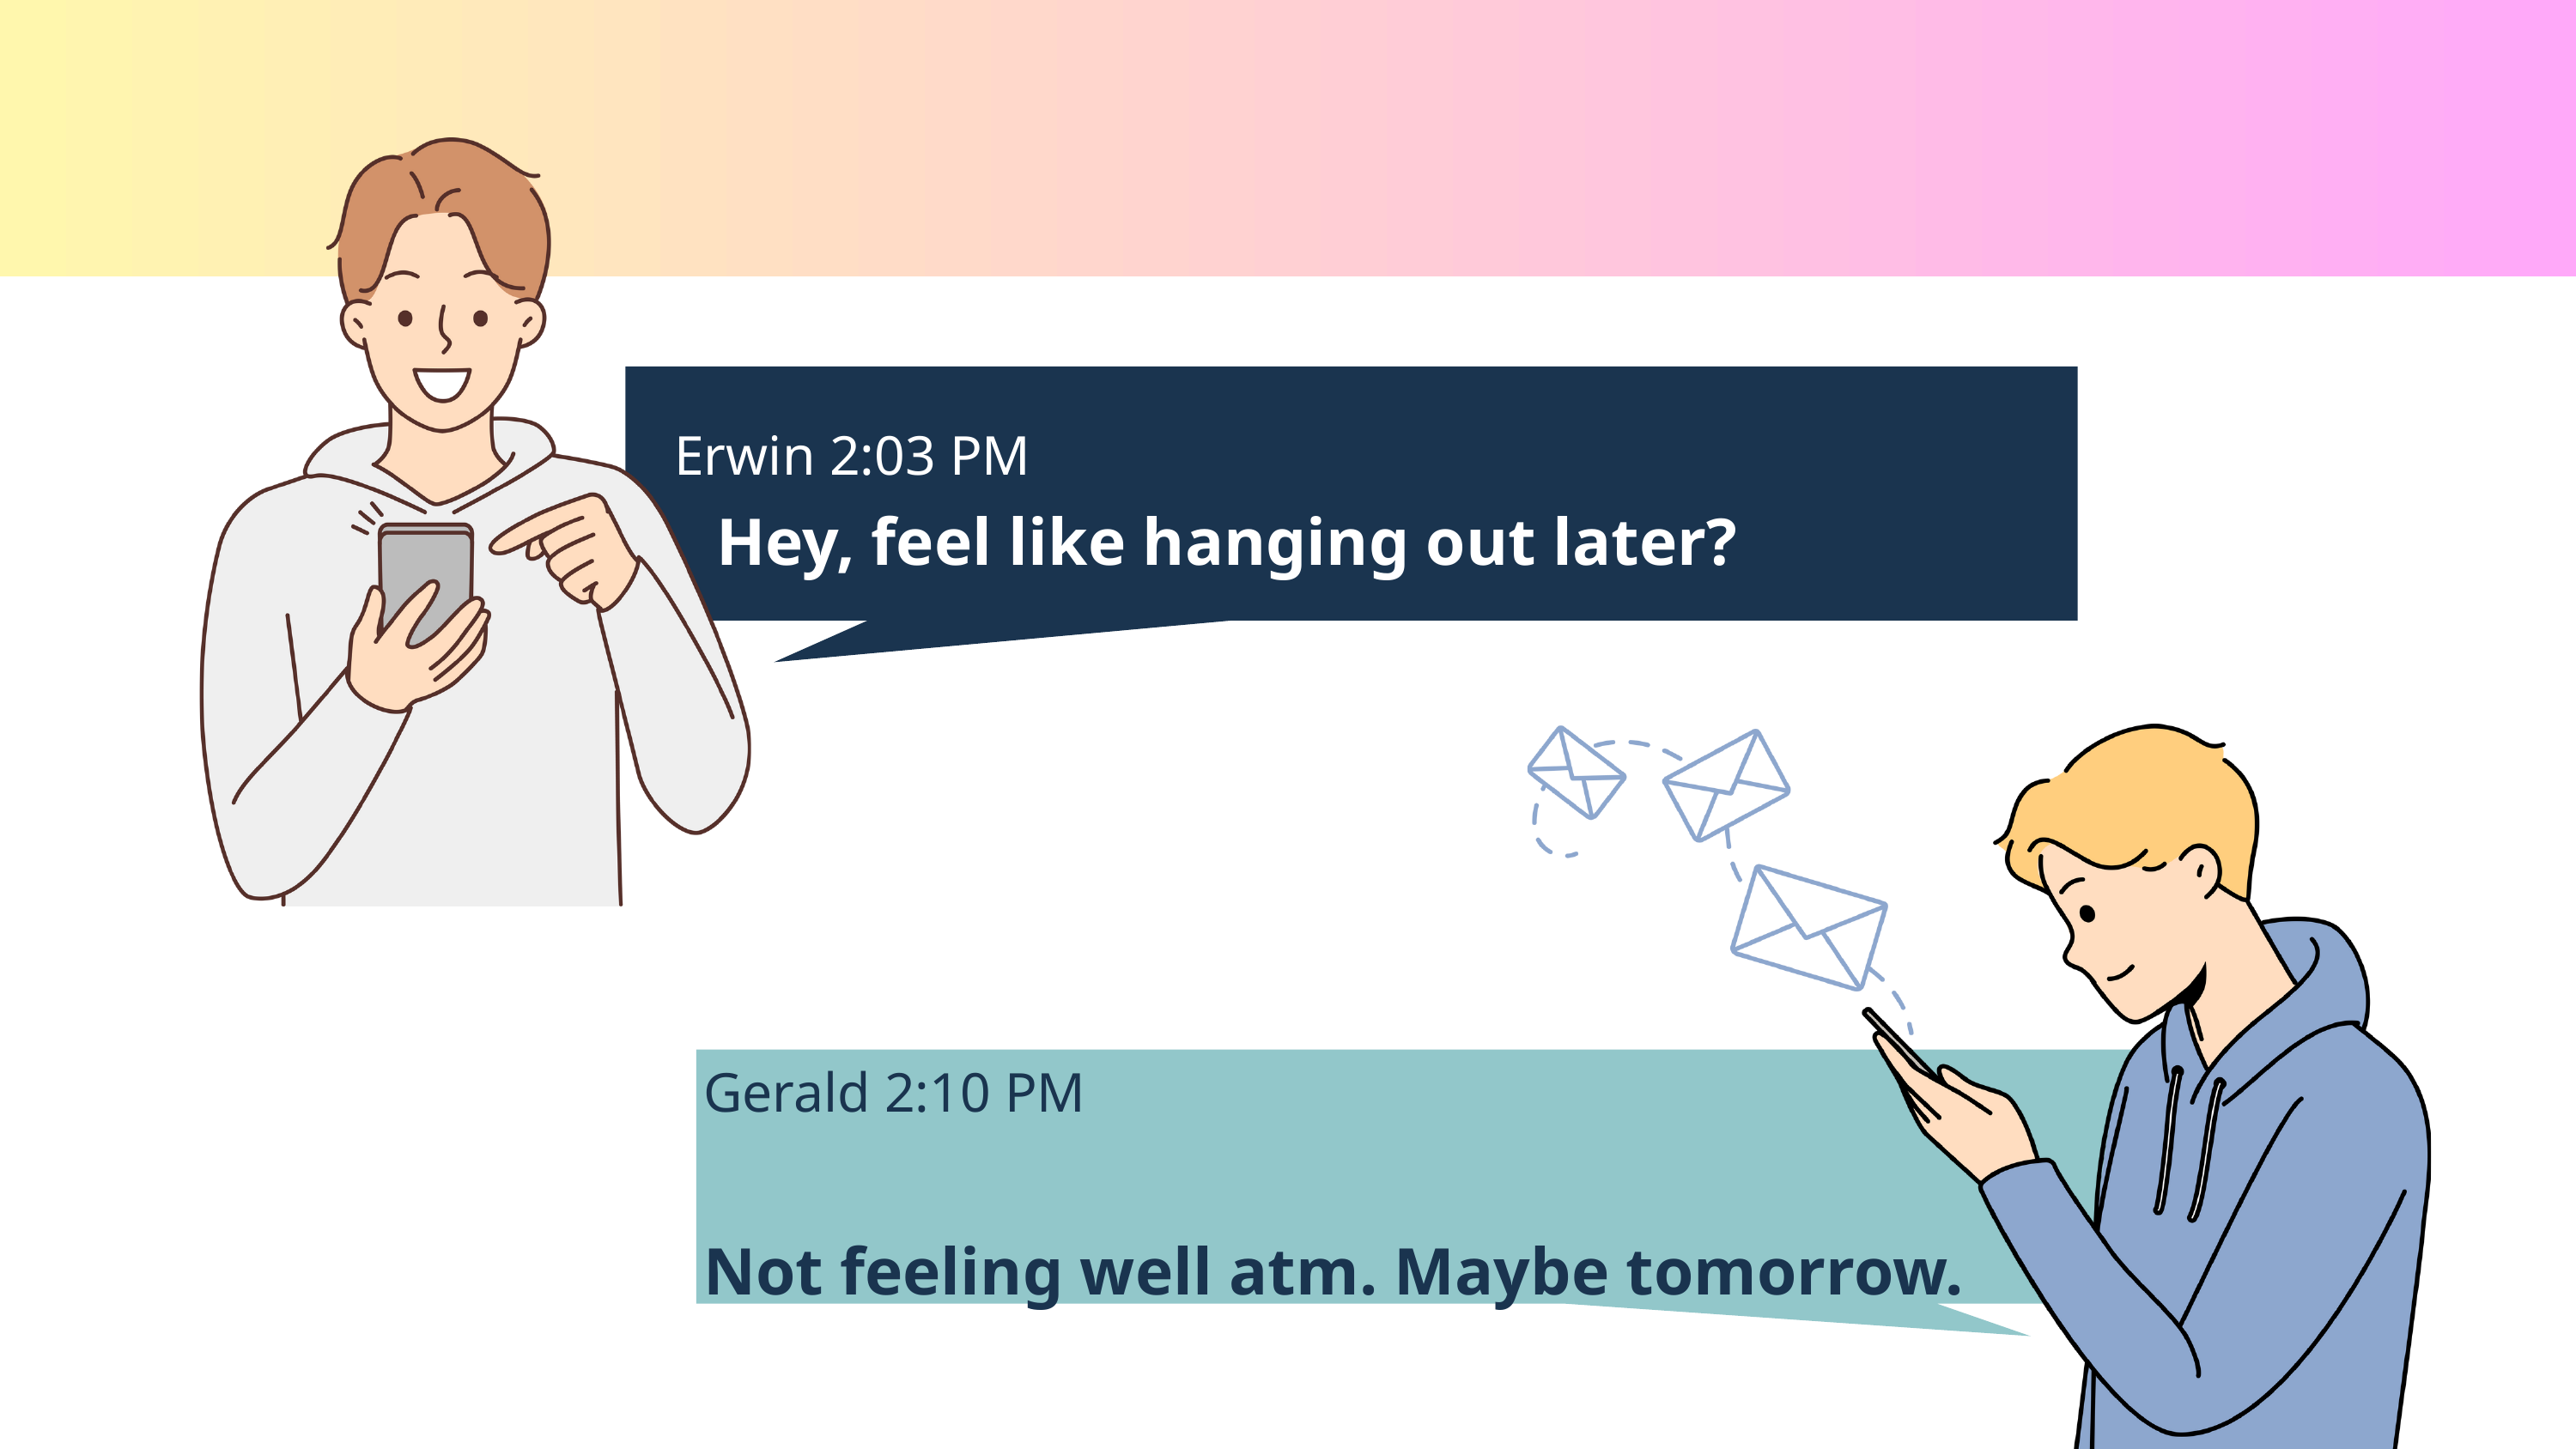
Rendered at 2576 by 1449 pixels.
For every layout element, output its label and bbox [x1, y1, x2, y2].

text_box [696, 1049, 2185, 1337]
text_box [1527, 724, 2432, 1449]
text_box [0, 0, 2576, 276]
text_box [625, 366, 2078, 663]
text_box [199, 137, 751, 906]
